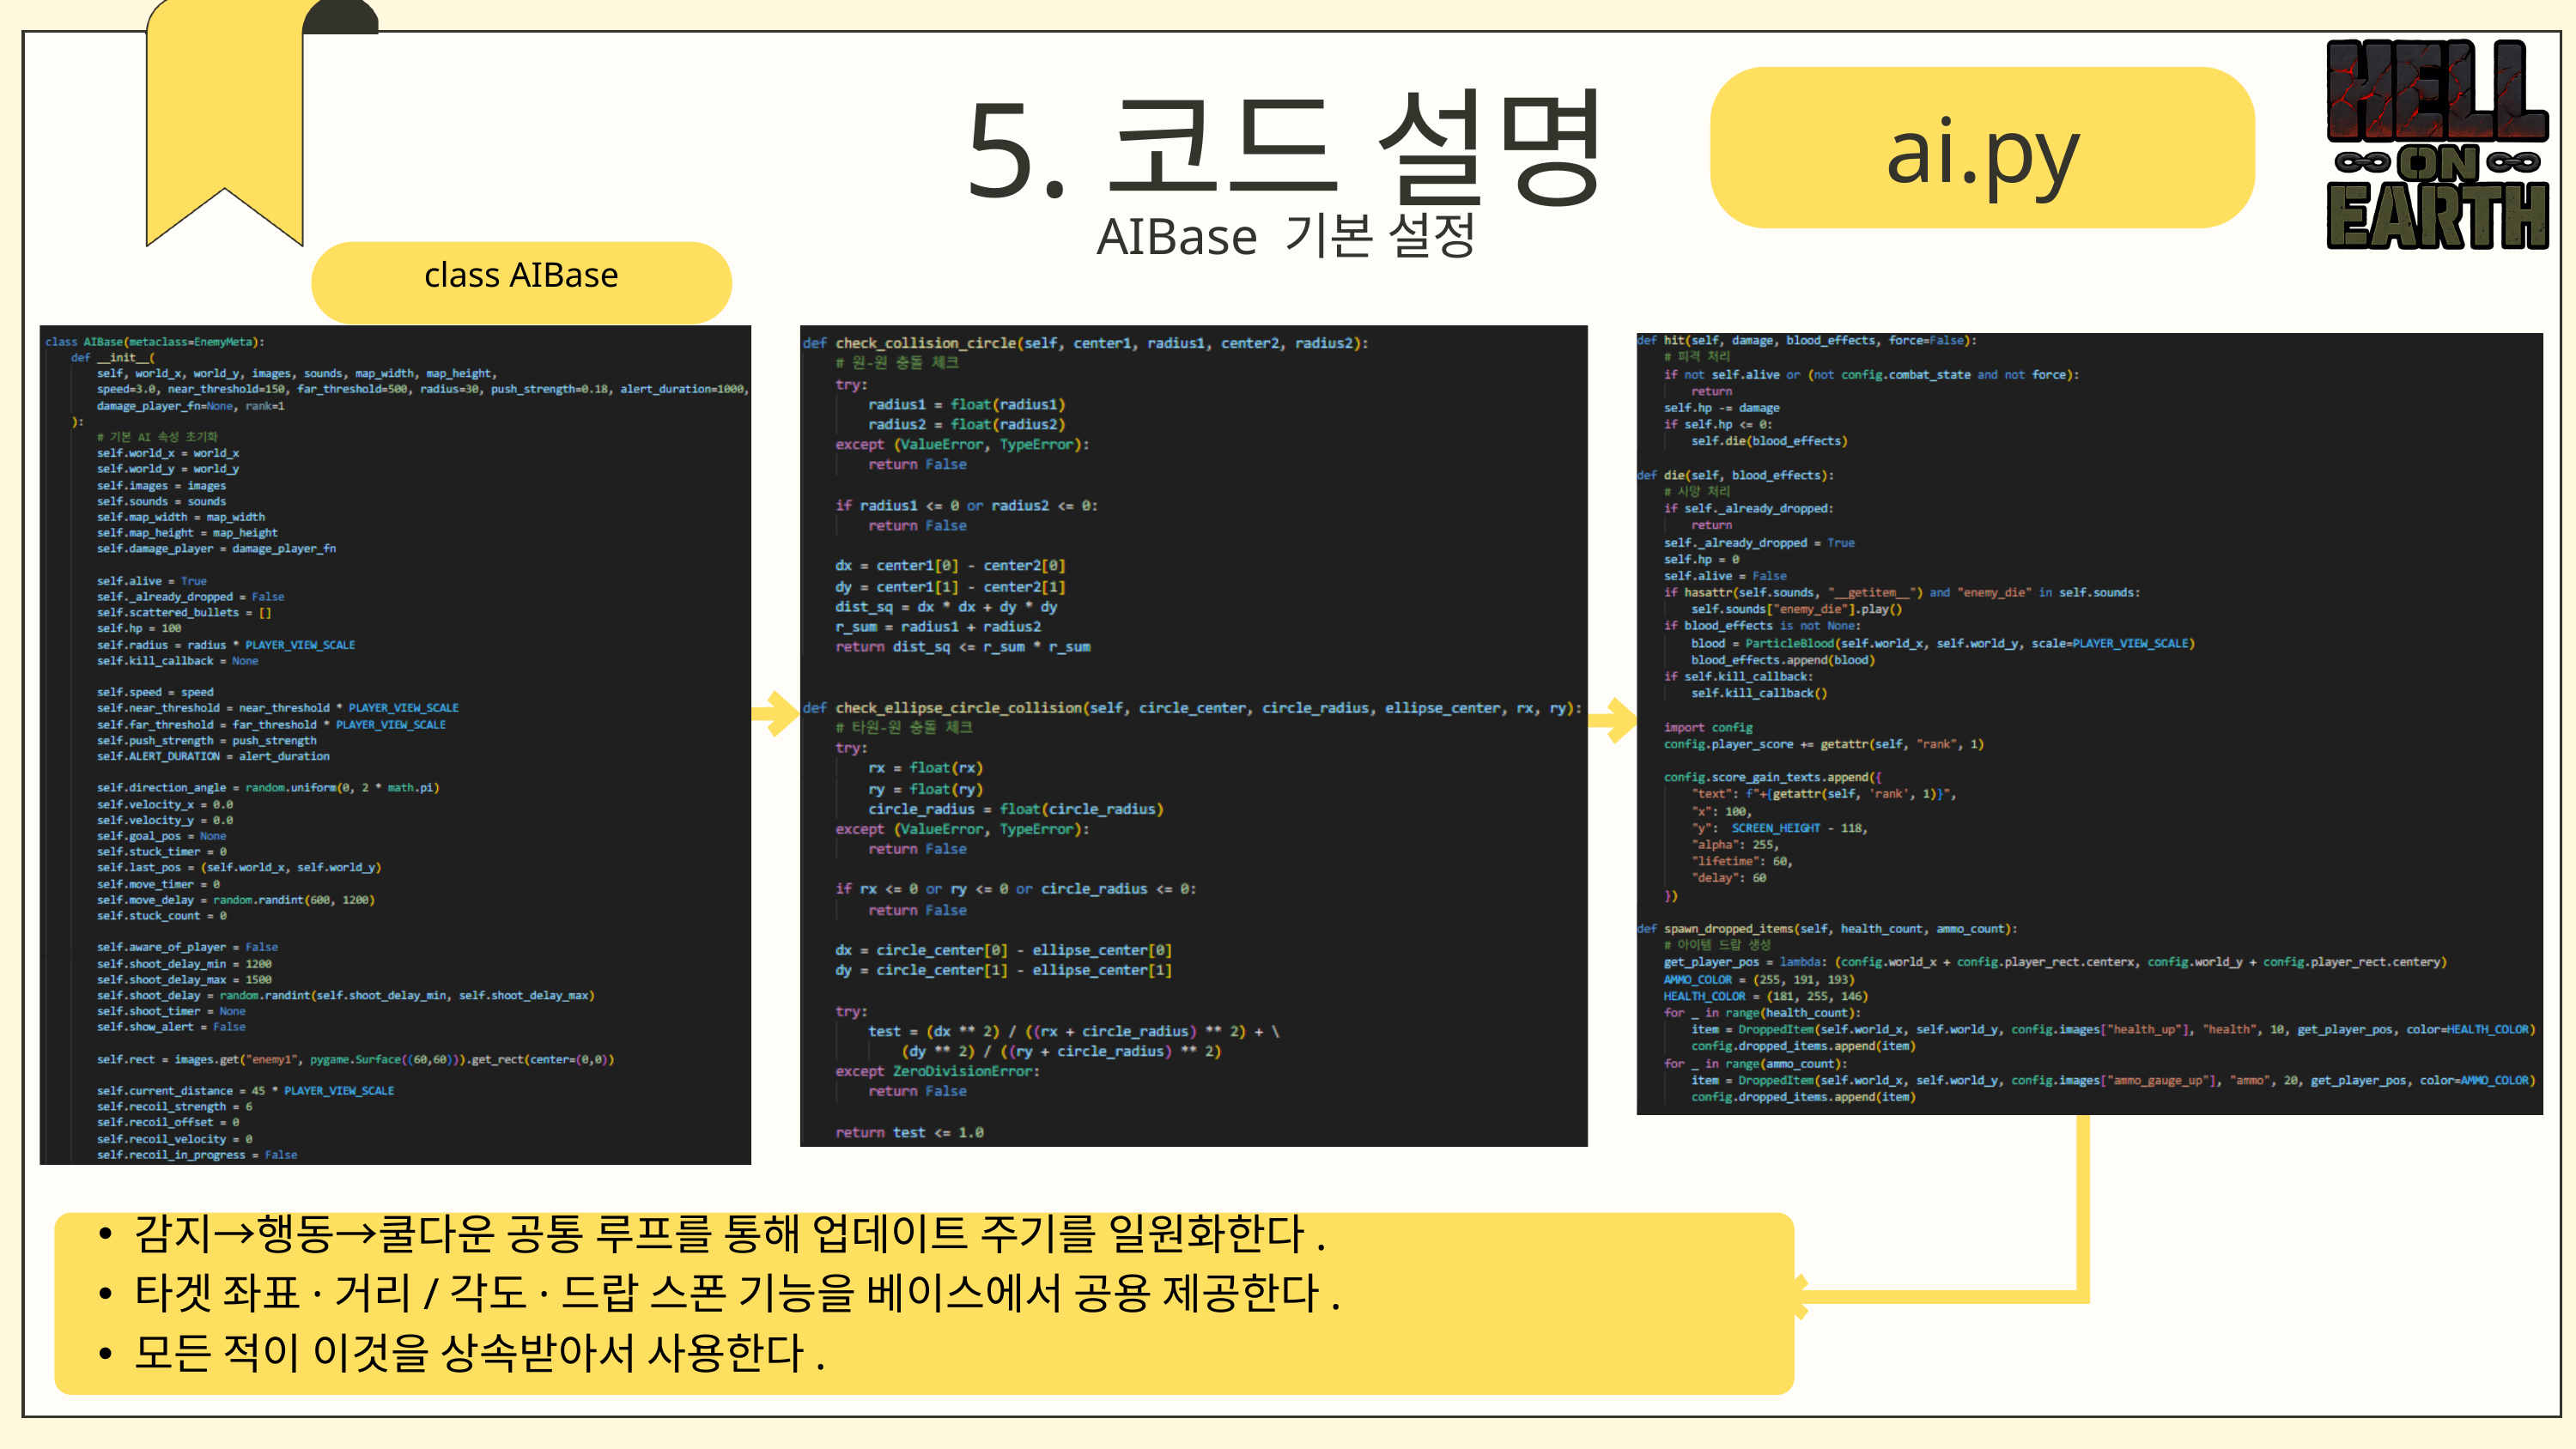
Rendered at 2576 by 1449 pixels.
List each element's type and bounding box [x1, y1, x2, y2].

text_box [54, 1212, 1795, 1396]
text_box [22, 31, 2561, 1418]
text_box [144, 0, 379, 28]
text_box [2299, 6, 2576, 283]
text_box [311, 241, 733, 325]
text_box [1710, 66, 2256, 229]
